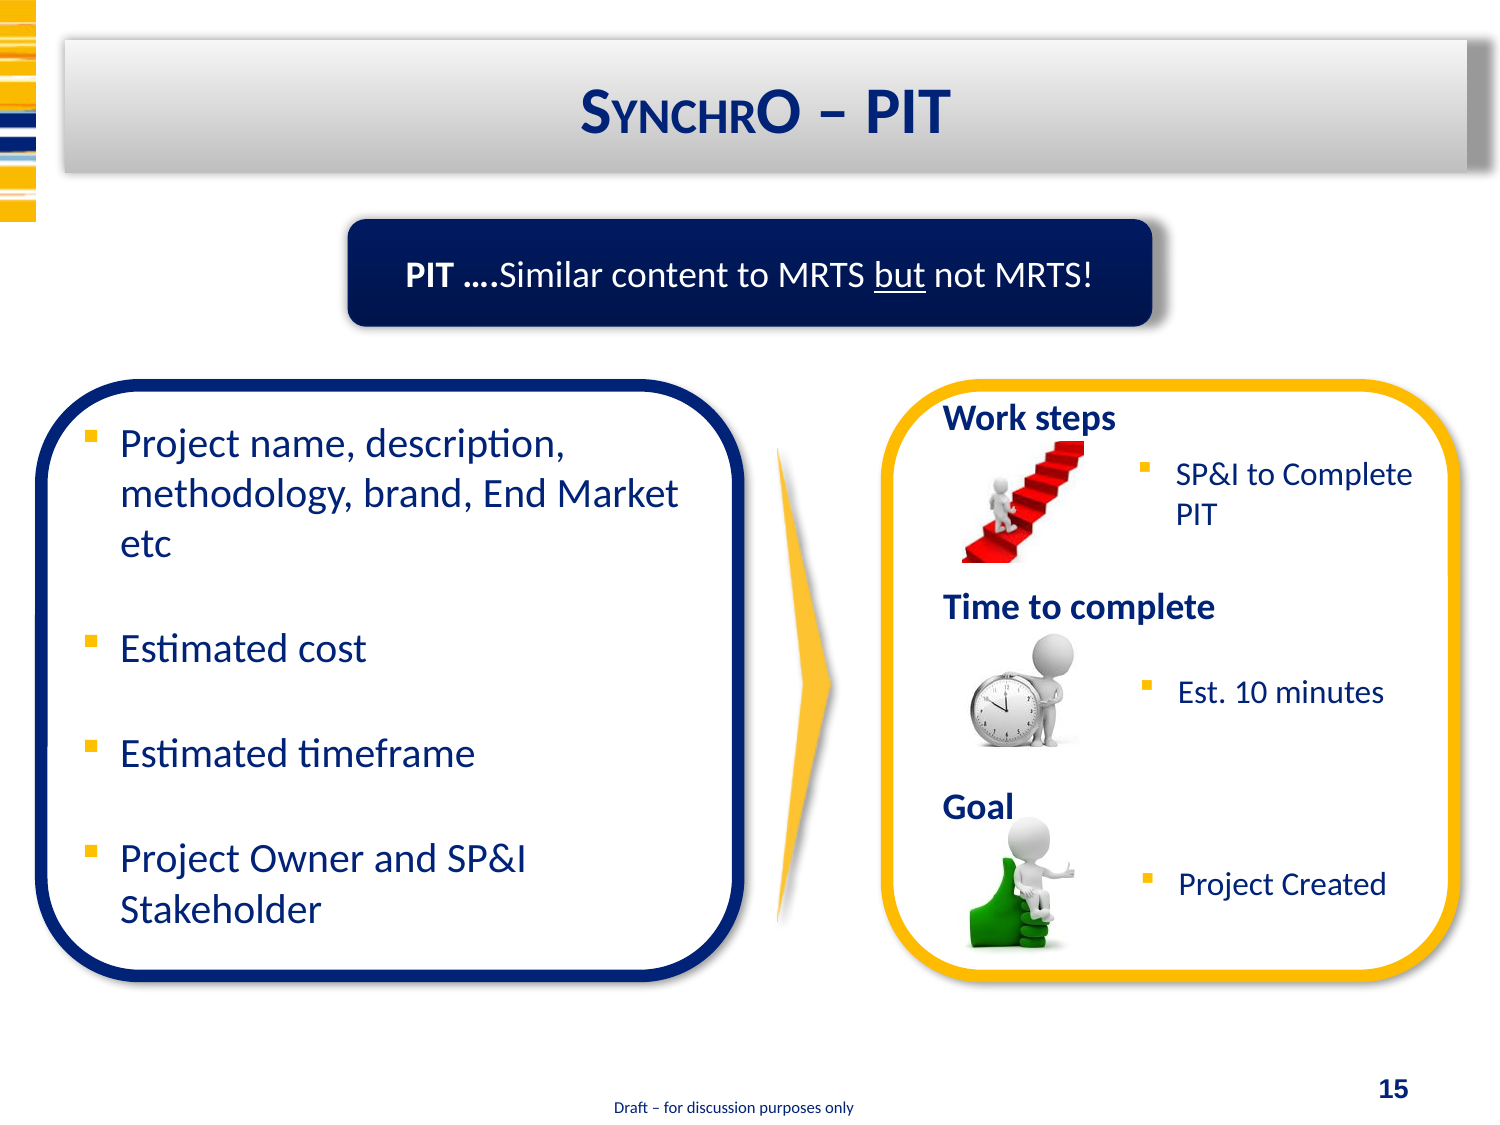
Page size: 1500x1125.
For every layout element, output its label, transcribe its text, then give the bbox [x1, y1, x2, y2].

picture [956, 805, 1087, 965]
text_box PIT ….Similar content to MRTS but not MRTS! [348, 219, 1152, 326]
text_box 15 [1368, 1066, 1500, 1109]
text_box [62, 939, 717, 976]
text_box Time to complete [928, 574, 1240, 634]
picture [956, 621, 1087, 764]
text_box Project Created [1107, 854, 1403, 910]
picture [773, 420, 843, 922]
text_box Goal [927, 775, 1038, 835]
text_box Synchro – PIT [64, 40, 1467, 173]
text_box Est. 10 minutes [1106, 662, 1400, 718]
text_box [41, 447, 48, 914]
text_box [76, 385, 703, 408]
text_box Project name, description, methodology, brand, End Market etc Estimated cost Estimated timeframe Project Owner and SP&I Stakeholder [48, 408, 739, 939]
picture [0, 0, 36, 222]
picture [962, 441, 1084, 563]
text_box [887, 385, 1455, 976]
text_box Work steps [927, 385, 1132, 445]
text_box SP&I to Complete PIT [1104, 444, 1447, 539]
